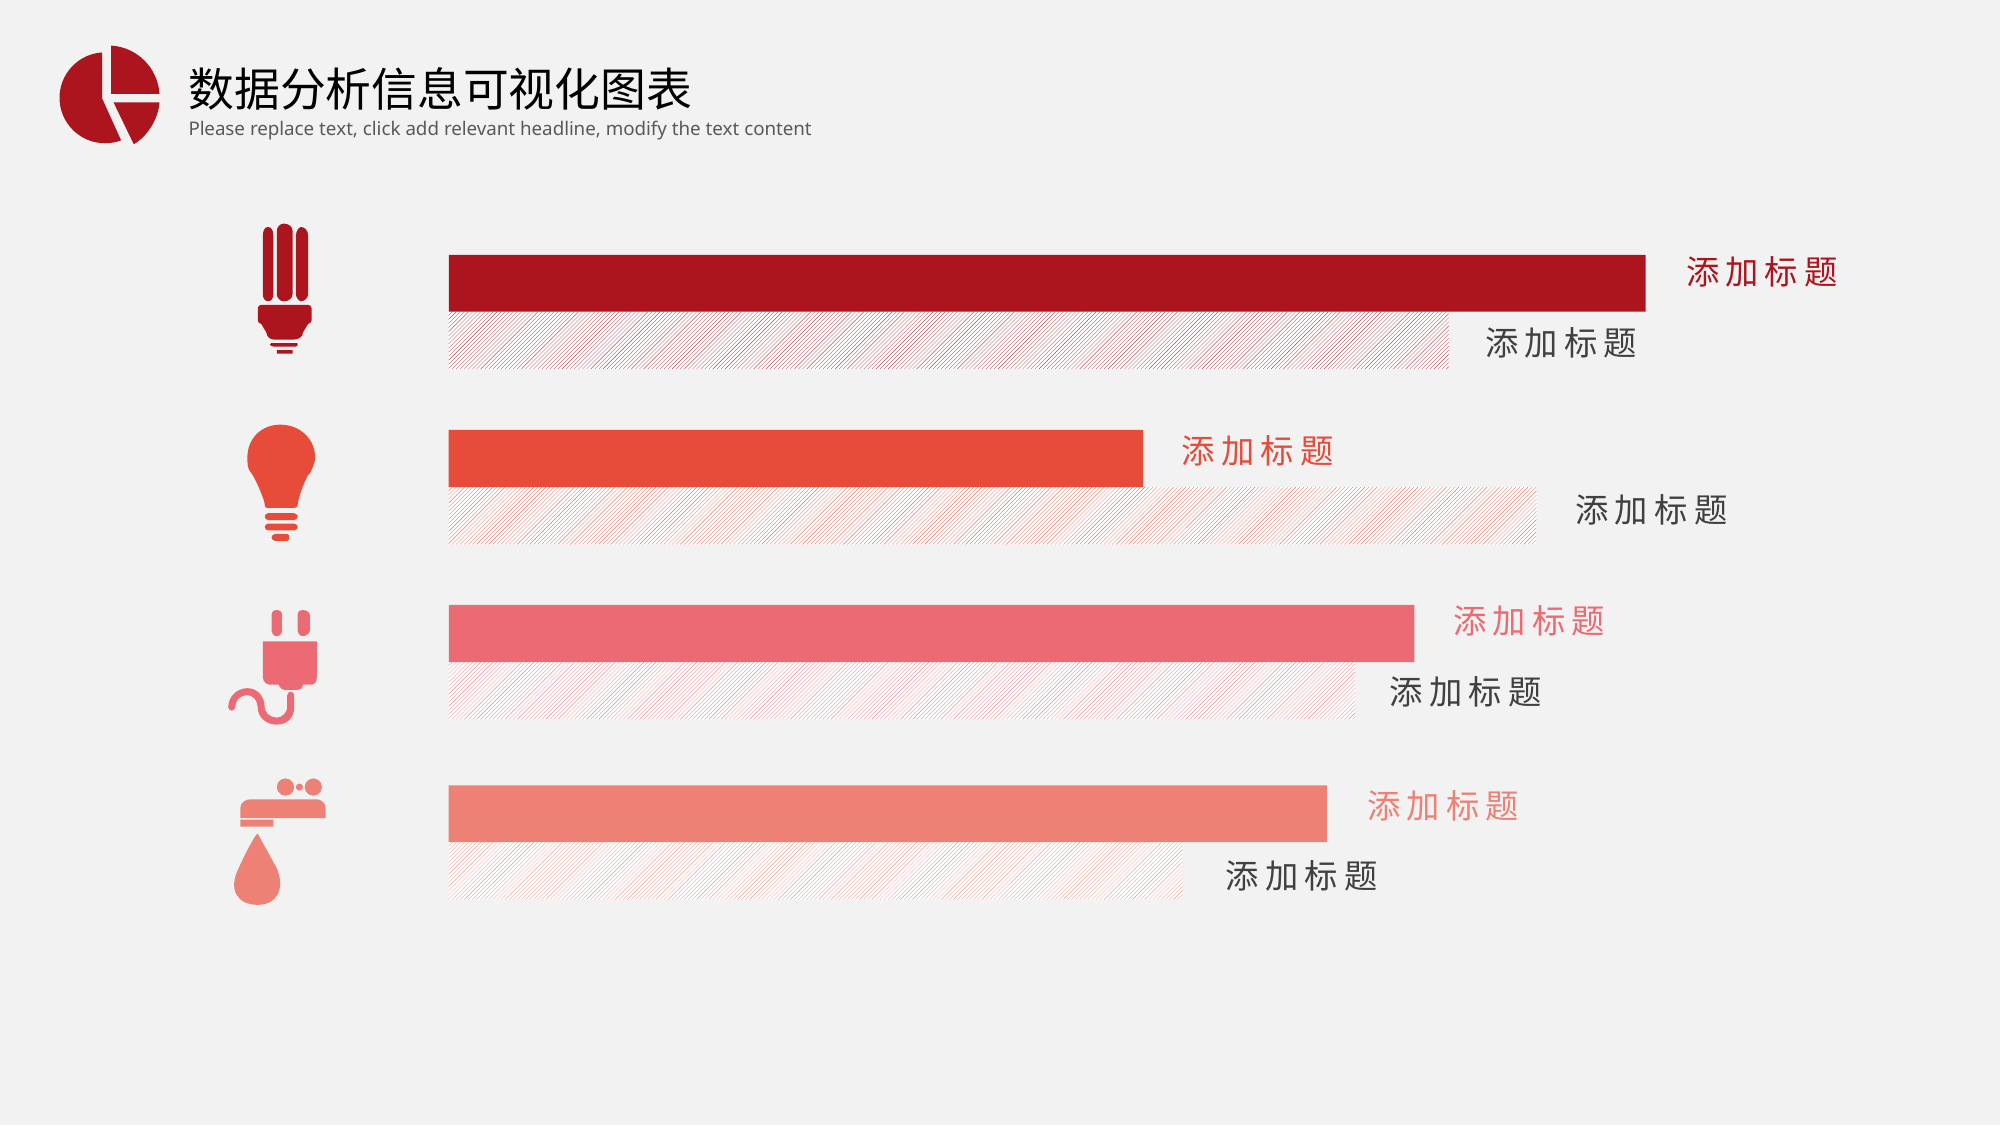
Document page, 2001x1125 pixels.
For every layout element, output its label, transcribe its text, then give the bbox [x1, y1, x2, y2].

text_box [448, 843, 1183, 900]
text_box [448, 429, 1144, 488]
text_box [228, 778, 326, 905]
text_box 添加标题 [1470, 315, 1652, 370]
text_box 添加标题 [1167, 423, 1349, 478]
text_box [257, 223, 312, 354]
text_box 添加标题 [1375, 663, 1557, 719]
text_box 添加标题 [1438, 592, 1621, 648]
text_box [448, 604, 1415, 663]
text_box [448, 312, 1449, 369]
text_box 添加标题 [1352, 777, 1535, 833]
text_box [448, 254, 1646, 312]
text_box [448, 785, 1327, 843]
text_box [448, 487, 1537, 545]
text_box [448, 663, 1356, 720]
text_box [228, 610, 317, 725]
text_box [247, 424, 316, 541]
text_box 添加标题 [1560, 481, 1743, 537]
text_box 添加标题 [1210, 848, 1393, 903]
text_box 添加标题 [1671, 244, 1853, 299]
